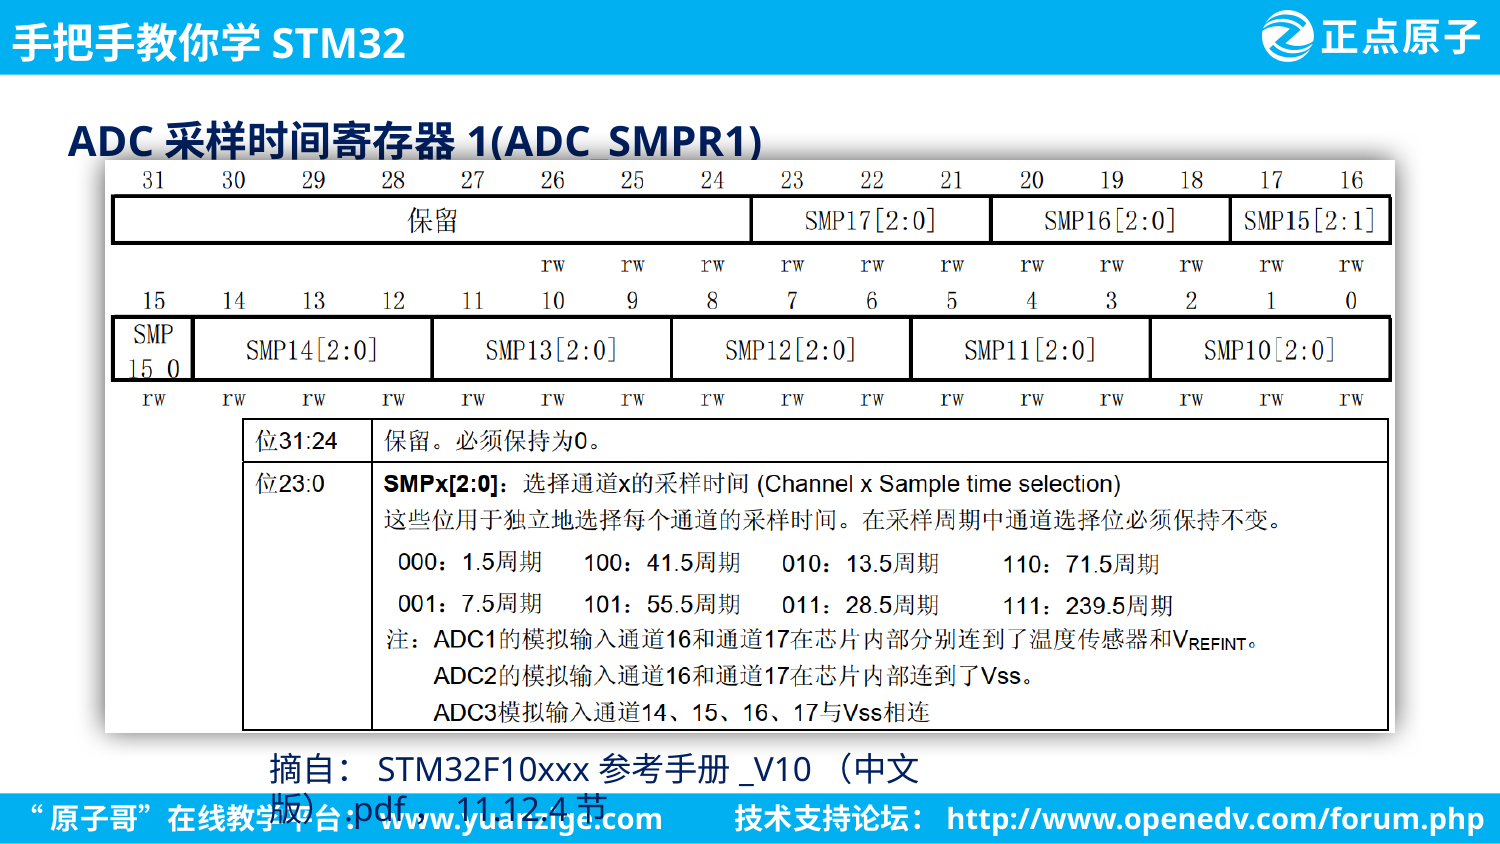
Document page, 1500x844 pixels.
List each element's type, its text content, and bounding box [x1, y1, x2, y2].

picture [1431, 44, 1438, 52]
text_box “原子哥”在线教学平台：www.yuanzige.com [0, 793, 544, 843]
text_box [0, 0, 1500, 76]
picture [1445, 21, 1479, 54]
picture [1367, 18, 1396, 42]
picture [1364, 45, 1370, 53]
text_box 手把手教你学STM32 [0, 0, 967, 75]
picture [1412, 44, 1418, 52]
picture [1404, 20, 1438, 54]
picture [1322, 21, 1357, 52]
picture [1263, 27, 1307, 61]
picture [1391, 45, 1397, 53]
text_box 摘自：STM32F10xxx参考手册_V10（中文版）.pdf，11.12.4节 [255, 753, 1215, 836]
picture [1267, 11, 1313, 45]
text_box ADC采样时间寄存器1(ADC_SMPR1) [60, 85, 847, 169]
picture [105, 160, 1395, 733]
text_box 技术支持论坛：http://www.openedv.com/forum.php [544, 793, 1500, 843]
